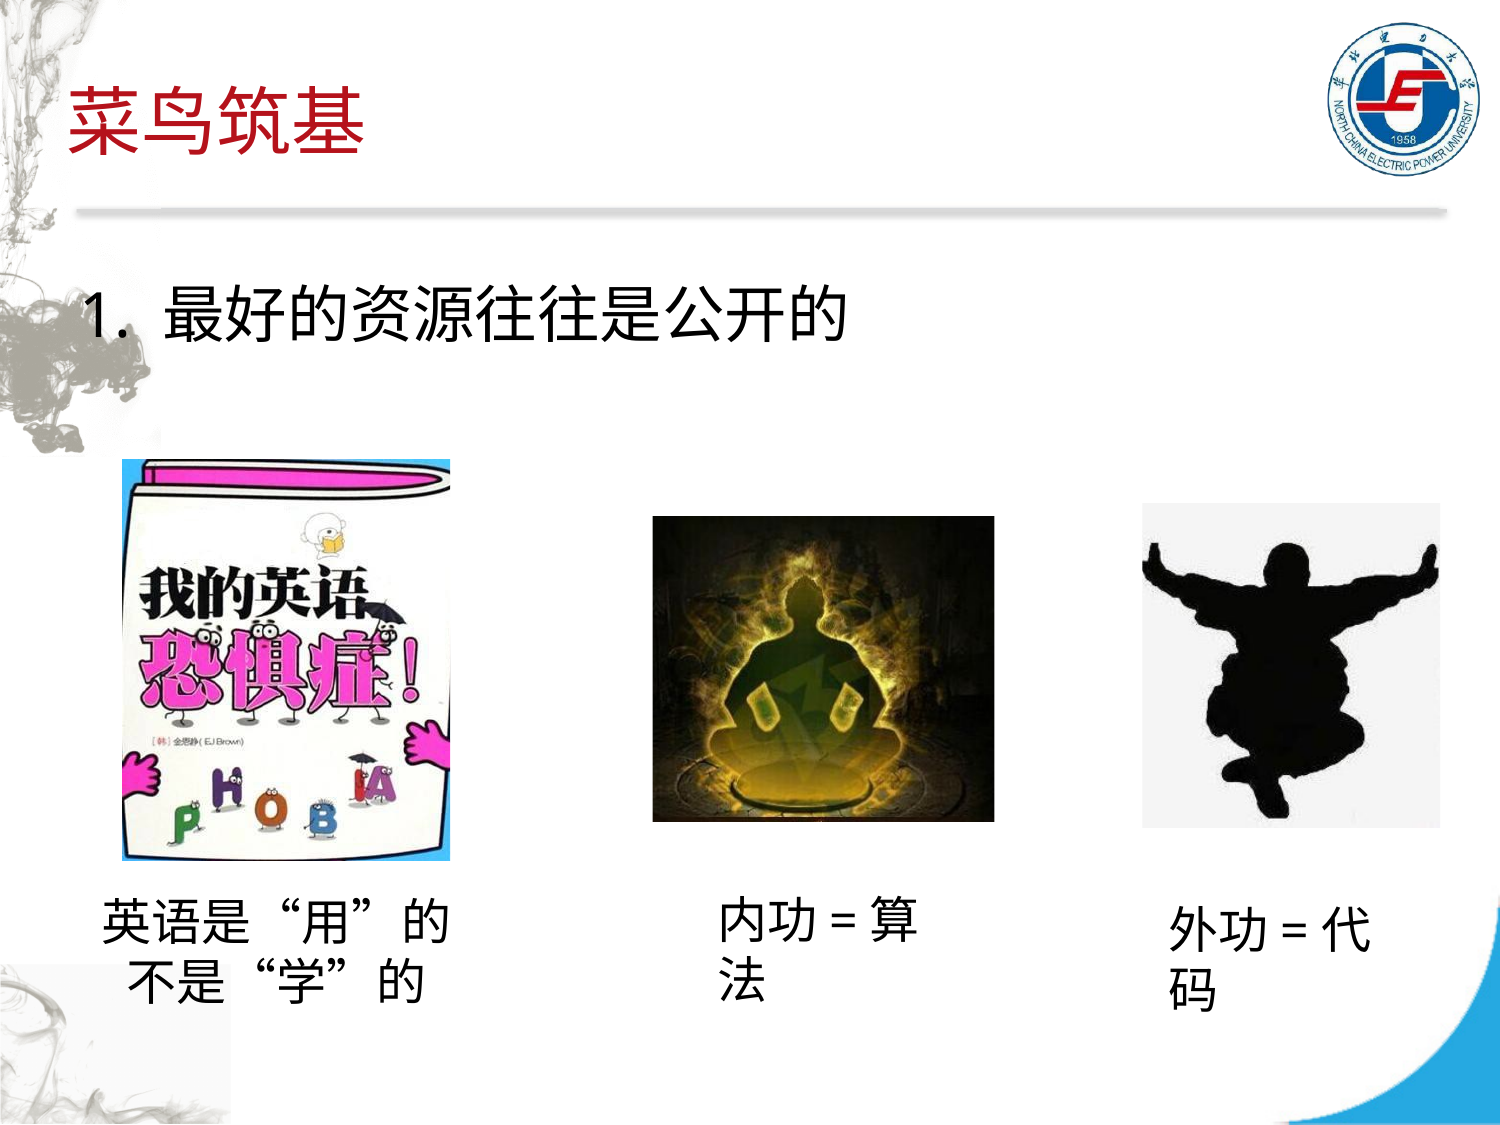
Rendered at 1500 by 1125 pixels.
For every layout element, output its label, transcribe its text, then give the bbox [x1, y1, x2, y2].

text_box [652, 516, 995, 822]
text_box 内功=算法 [715, 887, 944, 1009]
title 菜鸟筑基 [64, 90, 1317, 280]
text_box 外功=代码 [1167, 896, 1396, 1019]
text_box [122, 459, 451, 861]
picture [5, 0, 1500, 1125]
text_box 英语是“用”的 不是“学”的 [100, 888, 454, 1011]
text_box 1. 最好的资源往往是公开的 [65, 273, 851, 350]
text_box [1142, 503, 1441, 829]
